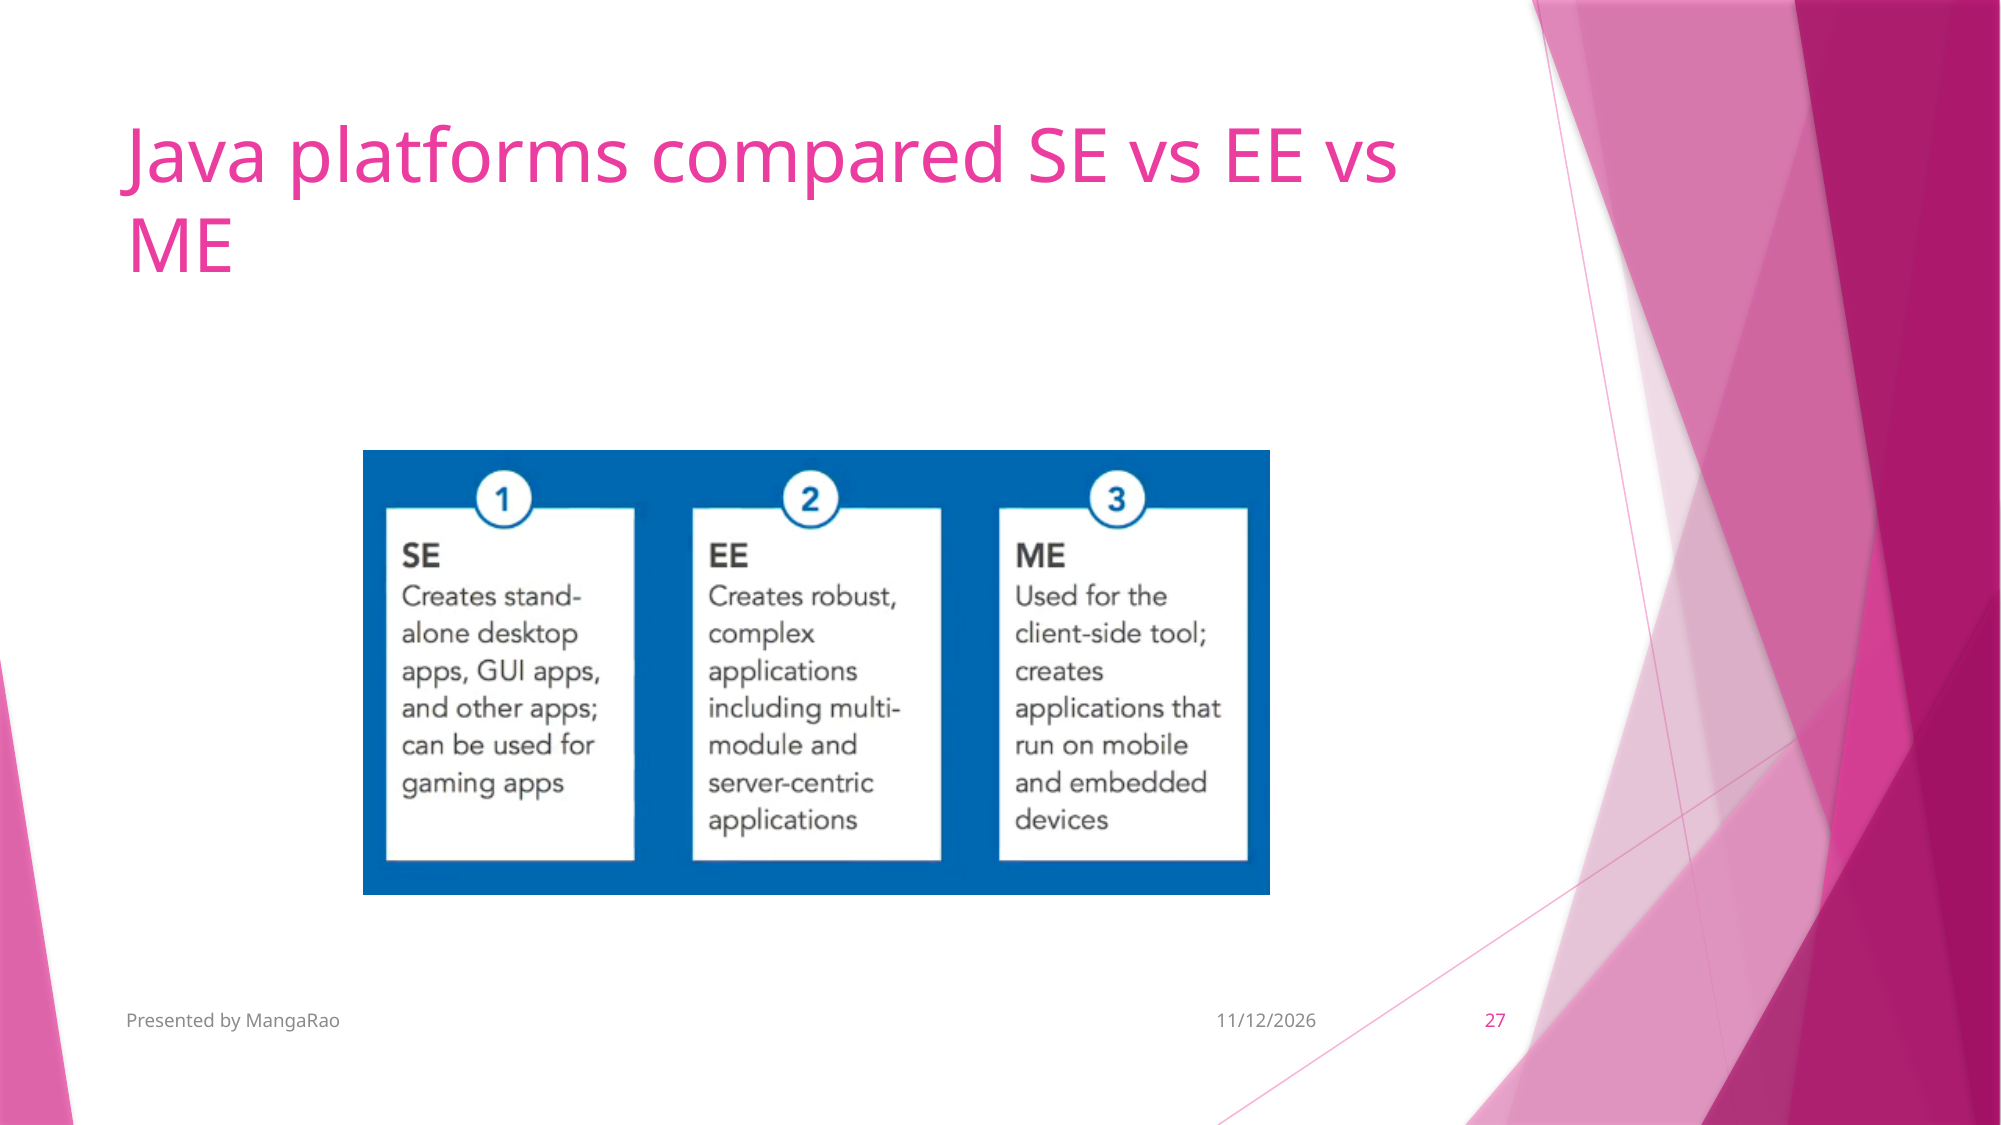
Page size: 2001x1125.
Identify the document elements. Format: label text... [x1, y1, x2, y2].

slide_number 27 [1409, 991, 1522, 1051]
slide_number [1181, 991, 1332, 1051]
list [362, 450, 1270, 896]
footer Presented by MangaRao [111, 991, 1145, 1051]
title Java platforms compared SE vs EE vs ME [111, 99, 1522, 317]
